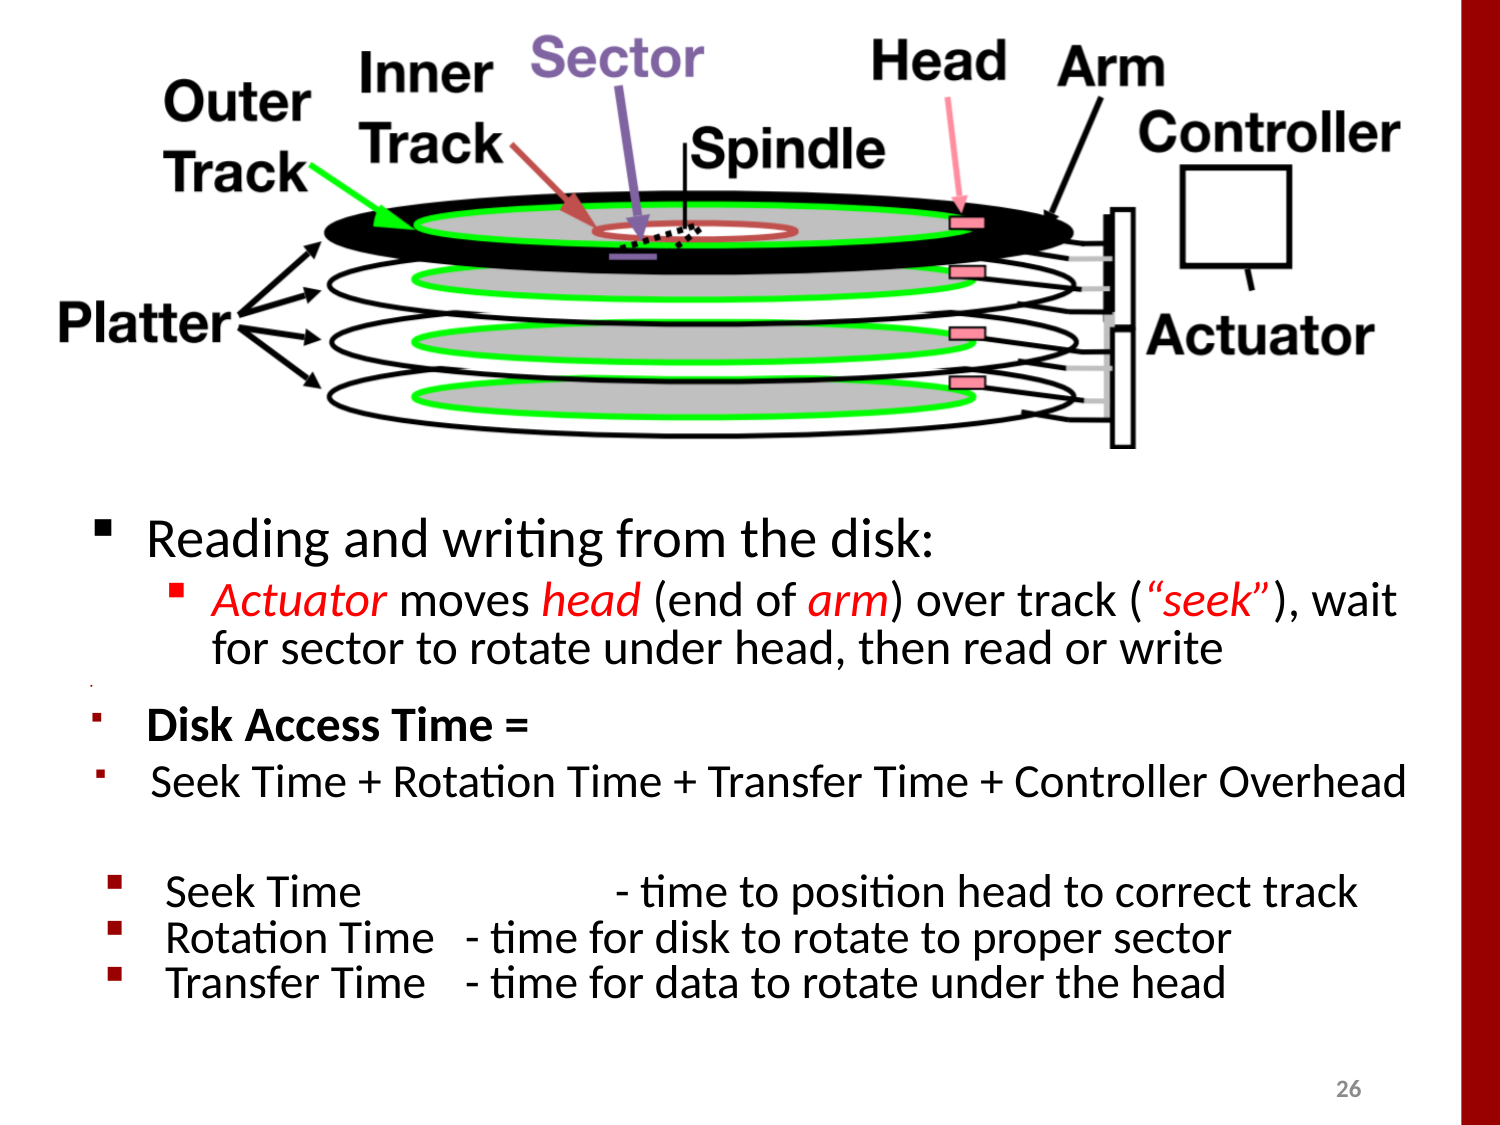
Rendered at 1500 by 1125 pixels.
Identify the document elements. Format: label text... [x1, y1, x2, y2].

list Reading and writing from the disk: Actuator moves head (end of arm) over track (“seek”), wait for sector to rotate under head, then read or write Disk Access Time = Seek Time + Rotation Time + Transfer Time + Controller Overhead Seek Time - time to position head to correct track Rotation Time - time for disk to rotate to proper sector Transfer Time - time for data to rotate under the head [74, 506, 1426, 1096]
picture [24, 24, 1426, 450]
